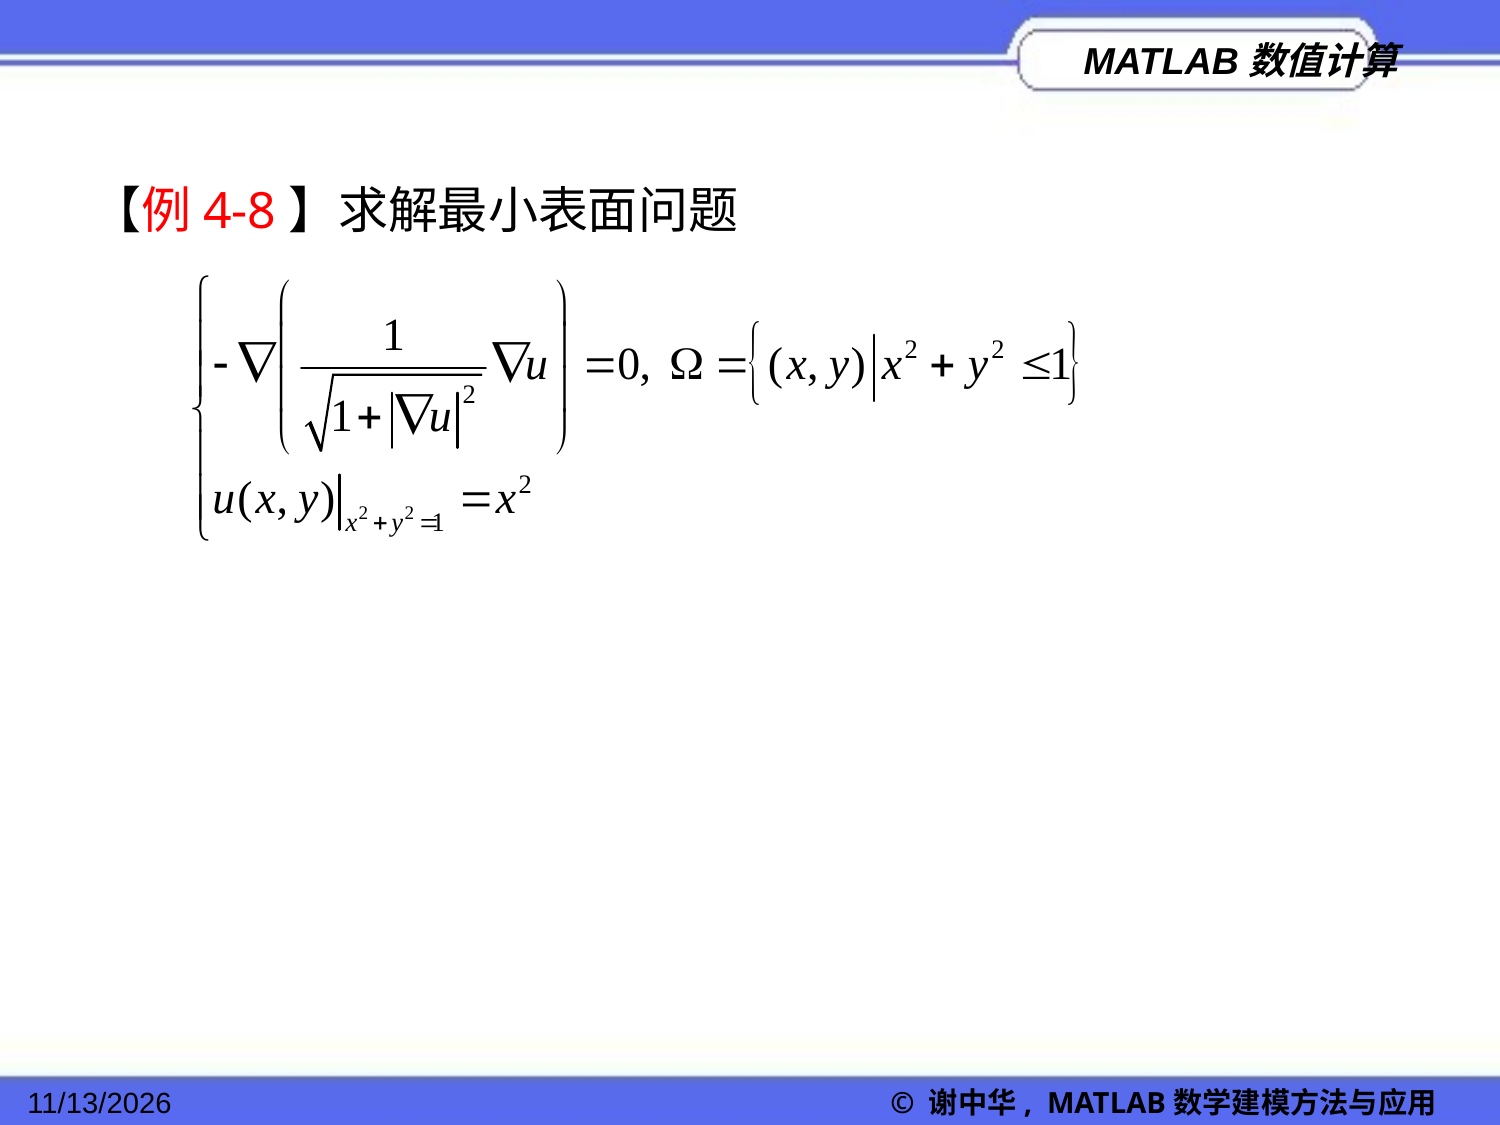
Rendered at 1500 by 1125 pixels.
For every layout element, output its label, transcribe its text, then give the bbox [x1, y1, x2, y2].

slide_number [12, 1079, 363, 1123]
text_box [182, 266, 1095, 551]
picture [0, 0, 1500, 1125]
text_box 【例4-8】求解最小表面问题 [76, 140, 1459, 246]
footer © 谢中华, MATLAB数学建模方法与应用 [844, 1079, 1483, 1123]
